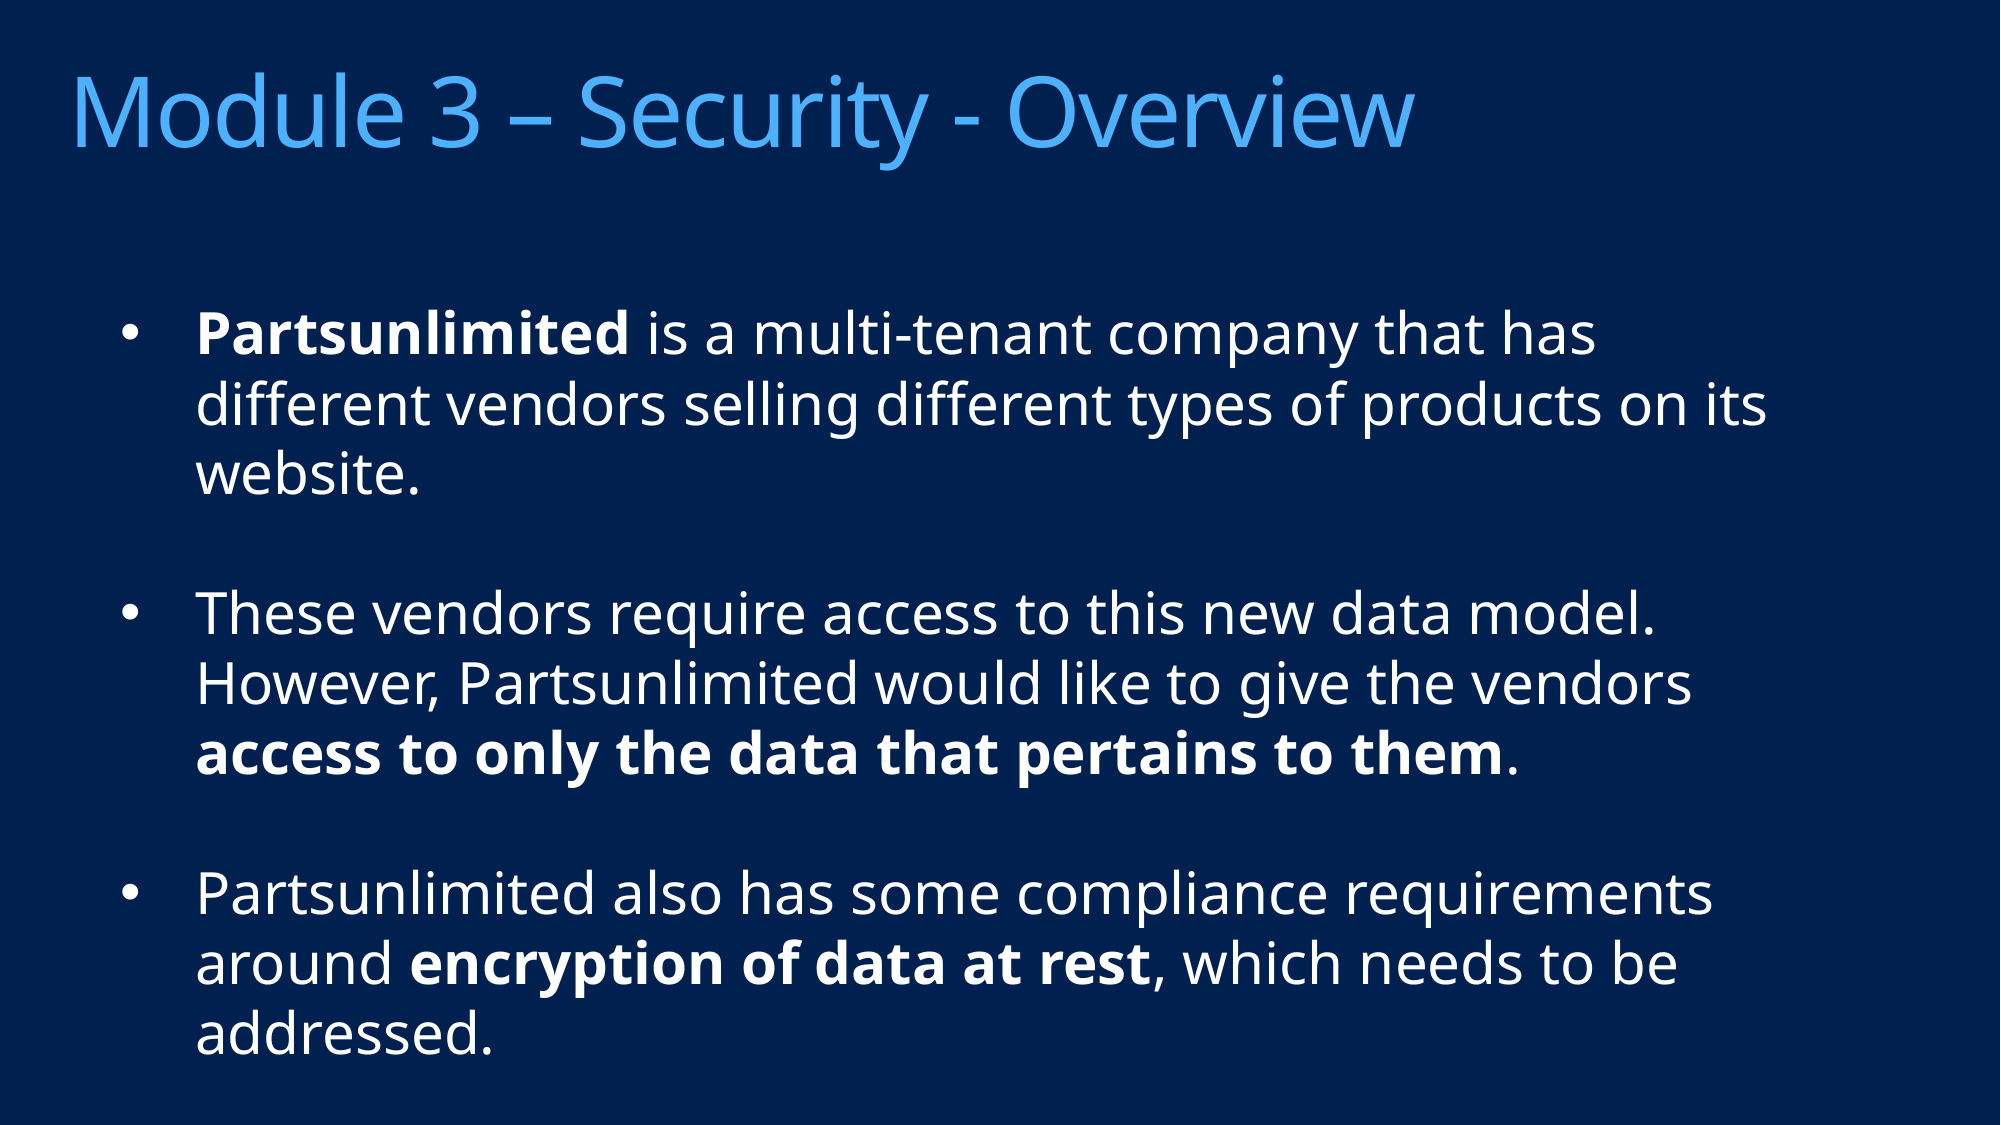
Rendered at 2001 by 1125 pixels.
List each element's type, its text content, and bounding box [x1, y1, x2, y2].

title Module 3 – Security - Overview [44, 47, 1957, 196]
text_box Partsunlimited is a multi-tenant company that has different vendors selling different types of products on its website. These vendors require access to this new data model. However, Partsunlimited would like to give the vendors access to only the data that pertains to them. Partsunlimited also has some compliance requirements around encryption of data at rest, which needs to be addressed. [90, 272, 1871, 1091]
